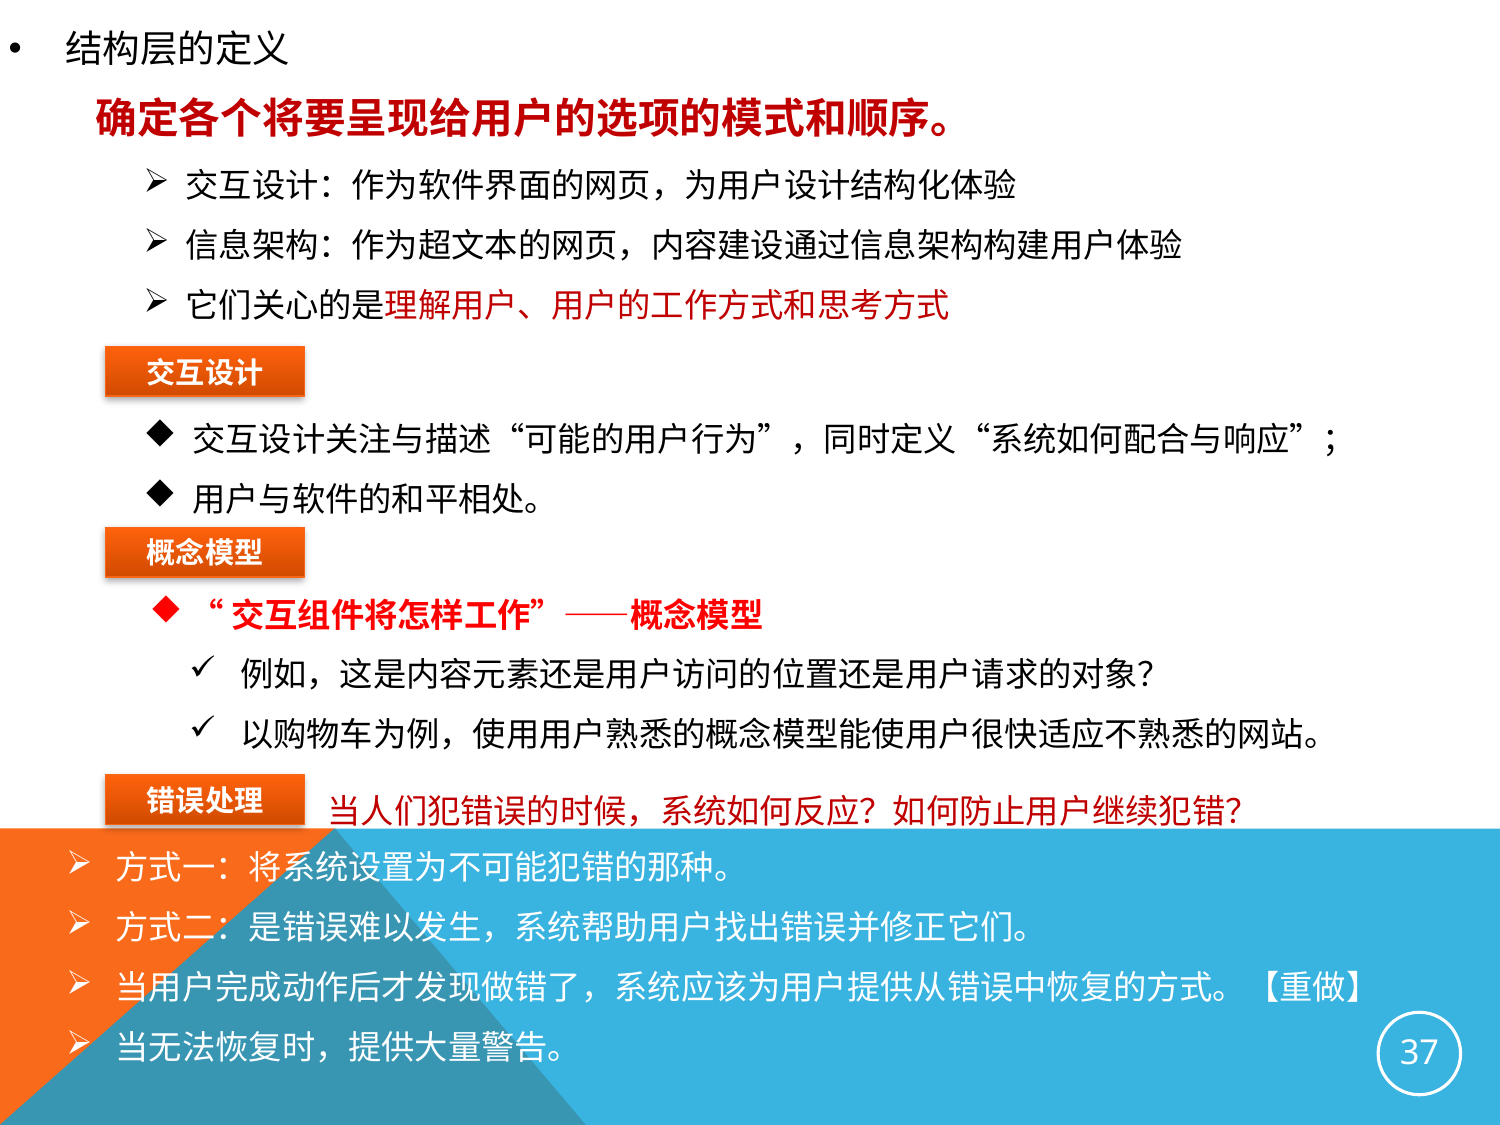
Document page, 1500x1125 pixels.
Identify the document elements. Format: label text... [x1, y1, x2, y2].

text_box “交互组件将怎样工作”——概念模型 例如，这是内容元素还是用户访问的位置还是用户请求的对象？ 以购物车为例，使用用户熟悉的概念模型能使用户很快适应不熟悉的网站。 [134, 566, 1500, 761]
text_box 确定各个将要呈现给用户的选项的模式和顺序。 [51, 59, 1282, 150]
slide_number 37 [1381, 1074, 1457, 1097]
text_box 交互设计：作为软件界面的网页，为用户设计结构化体验 信息架构：作为超文本的网页，内容建设通过信息架构构建用户体验 它们关心的是理解用户、用户的工作方式和思考方式 [128, 137, 1483, 332]
text_box 当人们犯错误的时候，系统如何反应？如何防止用户继续犯错？ [312, 763, 1500, 838]
text_box 结构层的定义 [0, 0, 614, 78]
text_box 错误处理 [105, 774, 305, 819]
text_box 概念模型 [105, 527, 305, 578]
text_box 方式一：将系统设置为不可能犯错的那种。 方式二：是错误难以发生，系统帮助用户找出错误并修正它们。 当用户完成动作后才发现做错了，系统应该为用户提供从错误中恢复的方式。【重做】 当无法恢复时，提供大量警告。 [51, 819, 1483, 1074]
text_box 交互设计 [105, 346, 305, 397]
text_box 交互设计关注与描述“可能的用户行为”，同时定义“系统如何配合与响应”； 用户与软件的和平相处。 [128, 390, 1483, 526]
